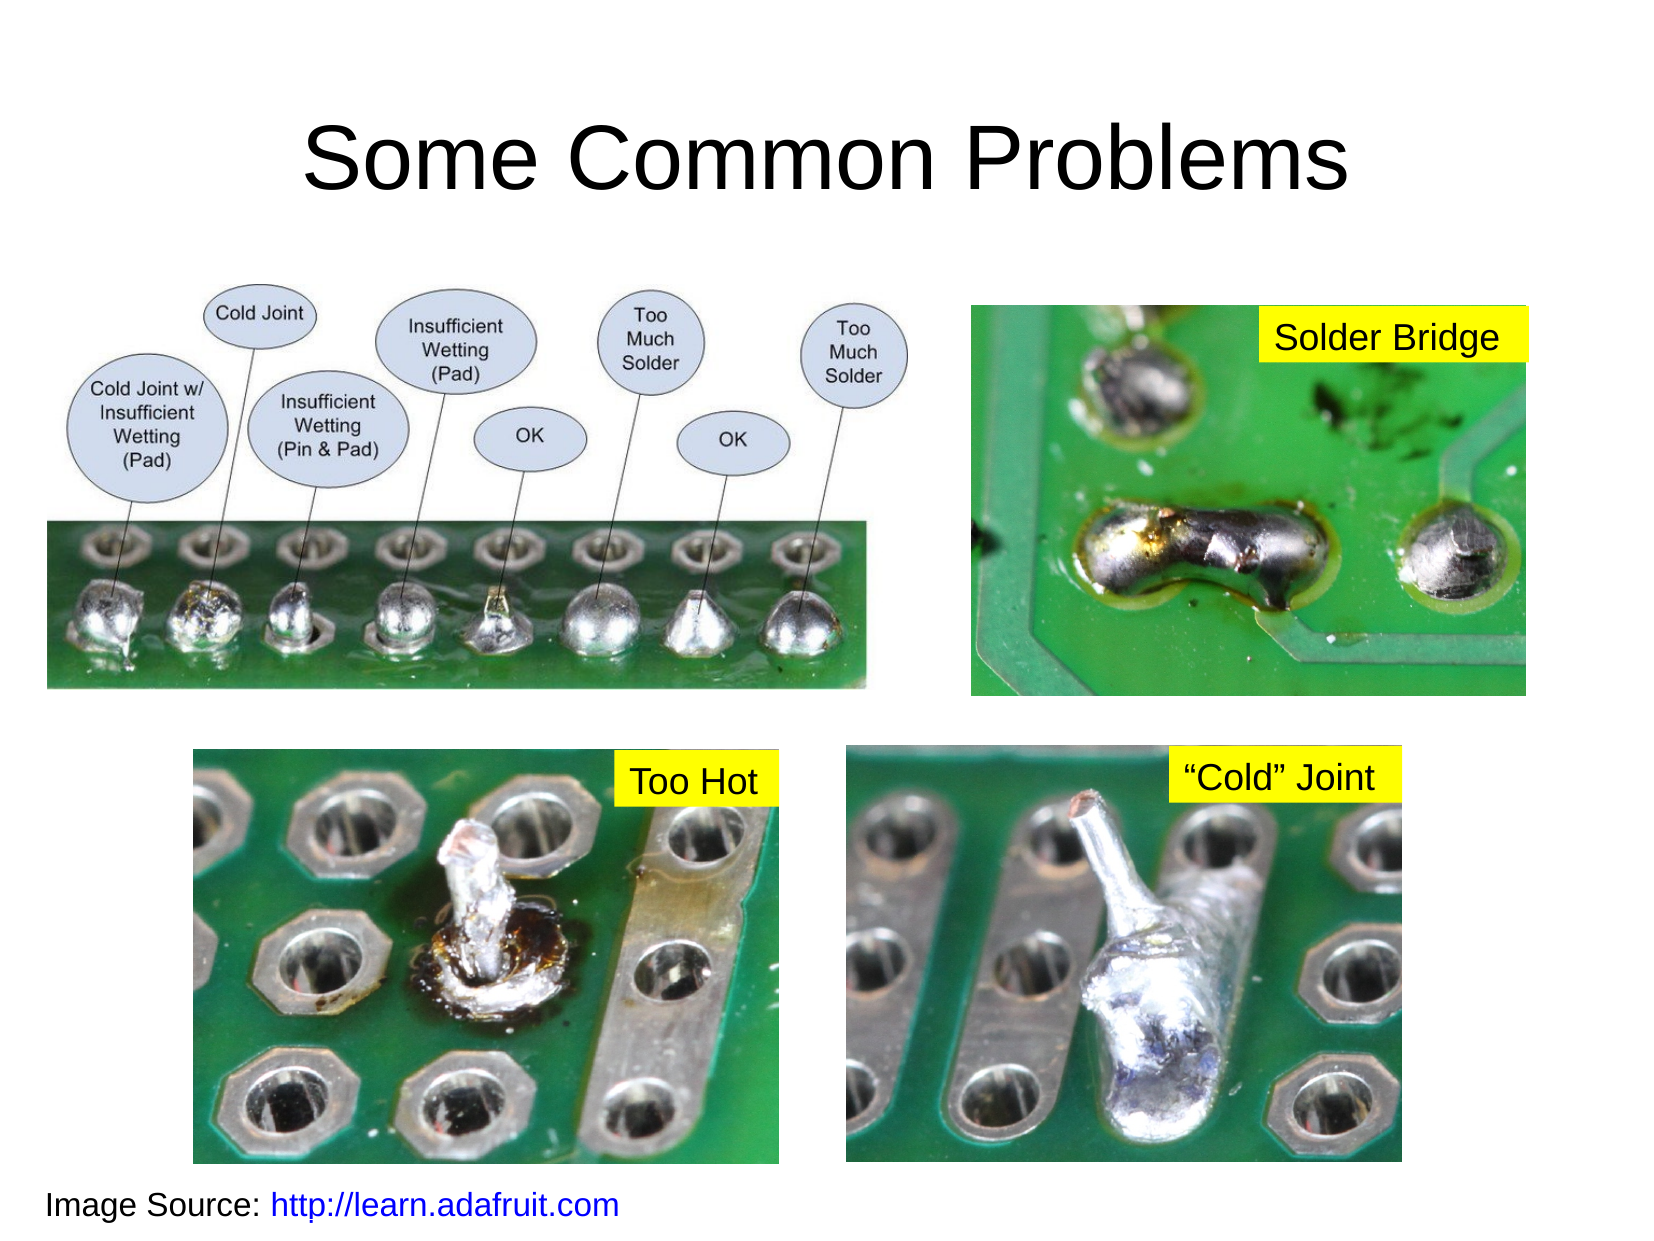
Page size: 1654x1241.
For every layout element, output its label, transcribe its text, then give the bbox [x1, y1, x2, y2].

picture [846, 745, 1402, 1162]
picture [971, 305, 1526, 696]
picture [193, 749, 780, 1165]
text_box Some Common Problems [82, 49, 1571, 257]
text_box Image Source: http://learn.adafruit.com [30, 1175, 1635, 1228]
picture [47, 284, 908, 691]
